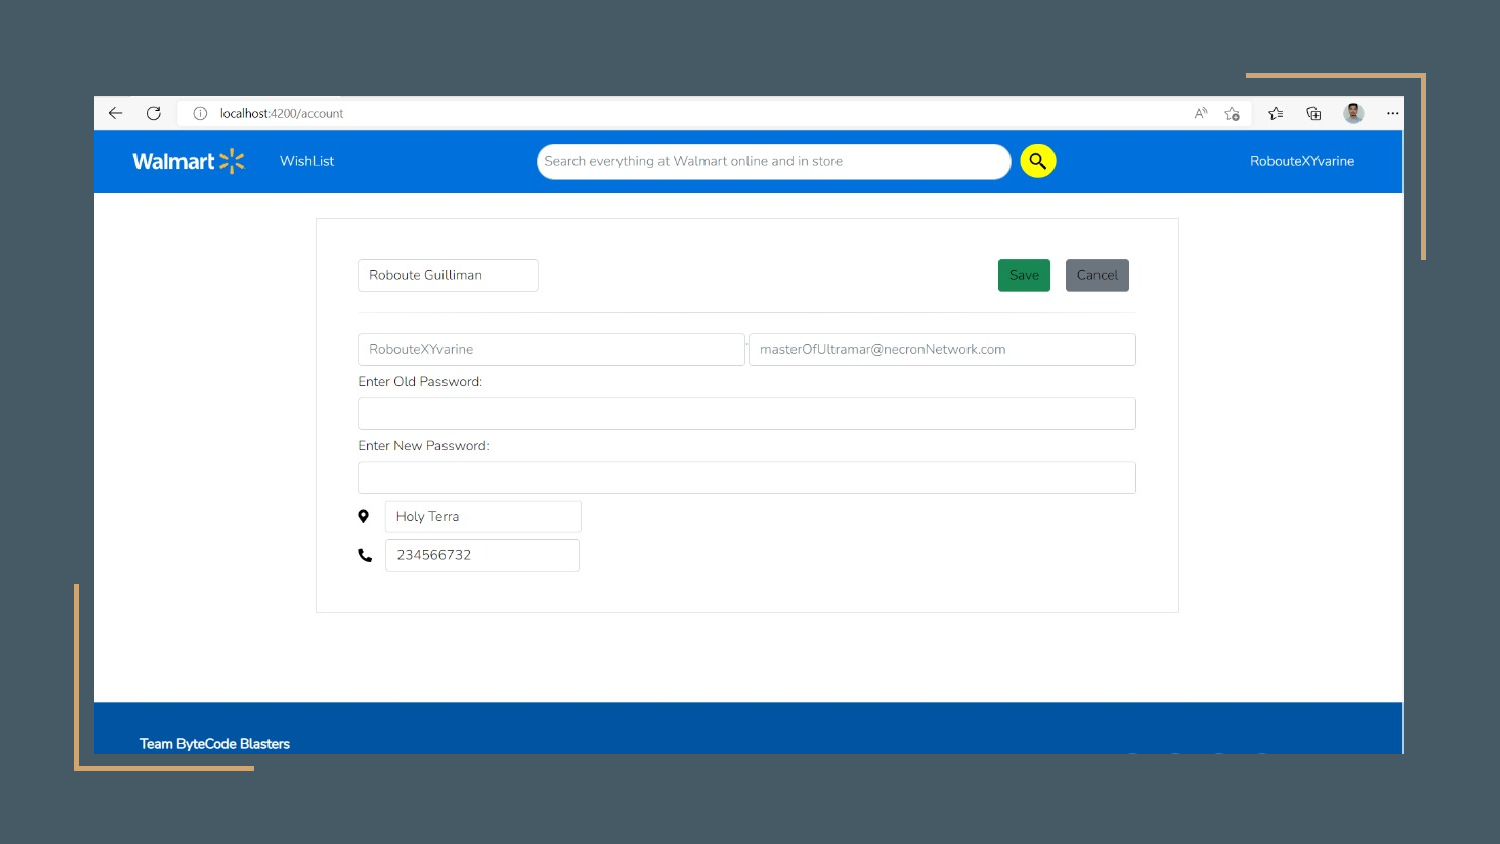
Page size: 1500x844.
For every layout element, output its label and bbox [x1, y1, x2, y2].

picture [93, 95, 1404, 755]
